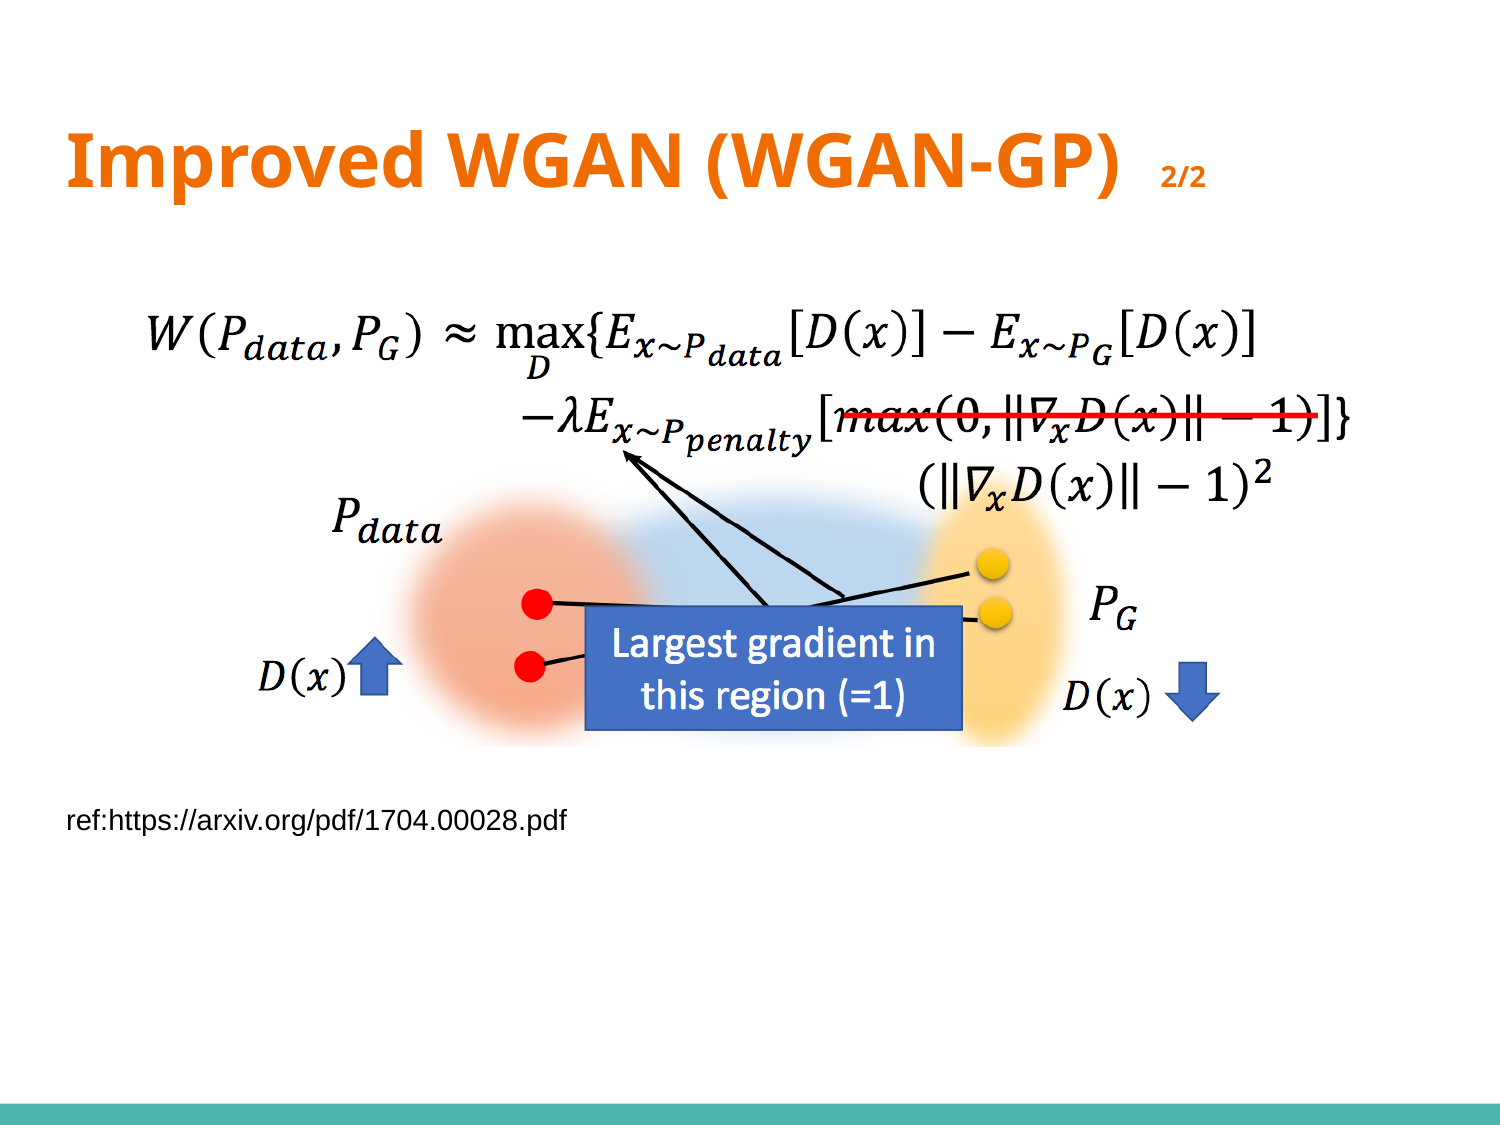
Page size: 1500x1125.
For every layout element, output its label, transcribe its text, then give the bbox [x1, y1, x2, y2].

picture [138, 291, 1362, 747]
title Improved WGAN (WGAN-GP) 2/2 [51, 97, 1449, 252]
text_box ref:https://arxiv.org/pdf/1704.00028.pdf [51, 785, 701, 853]
